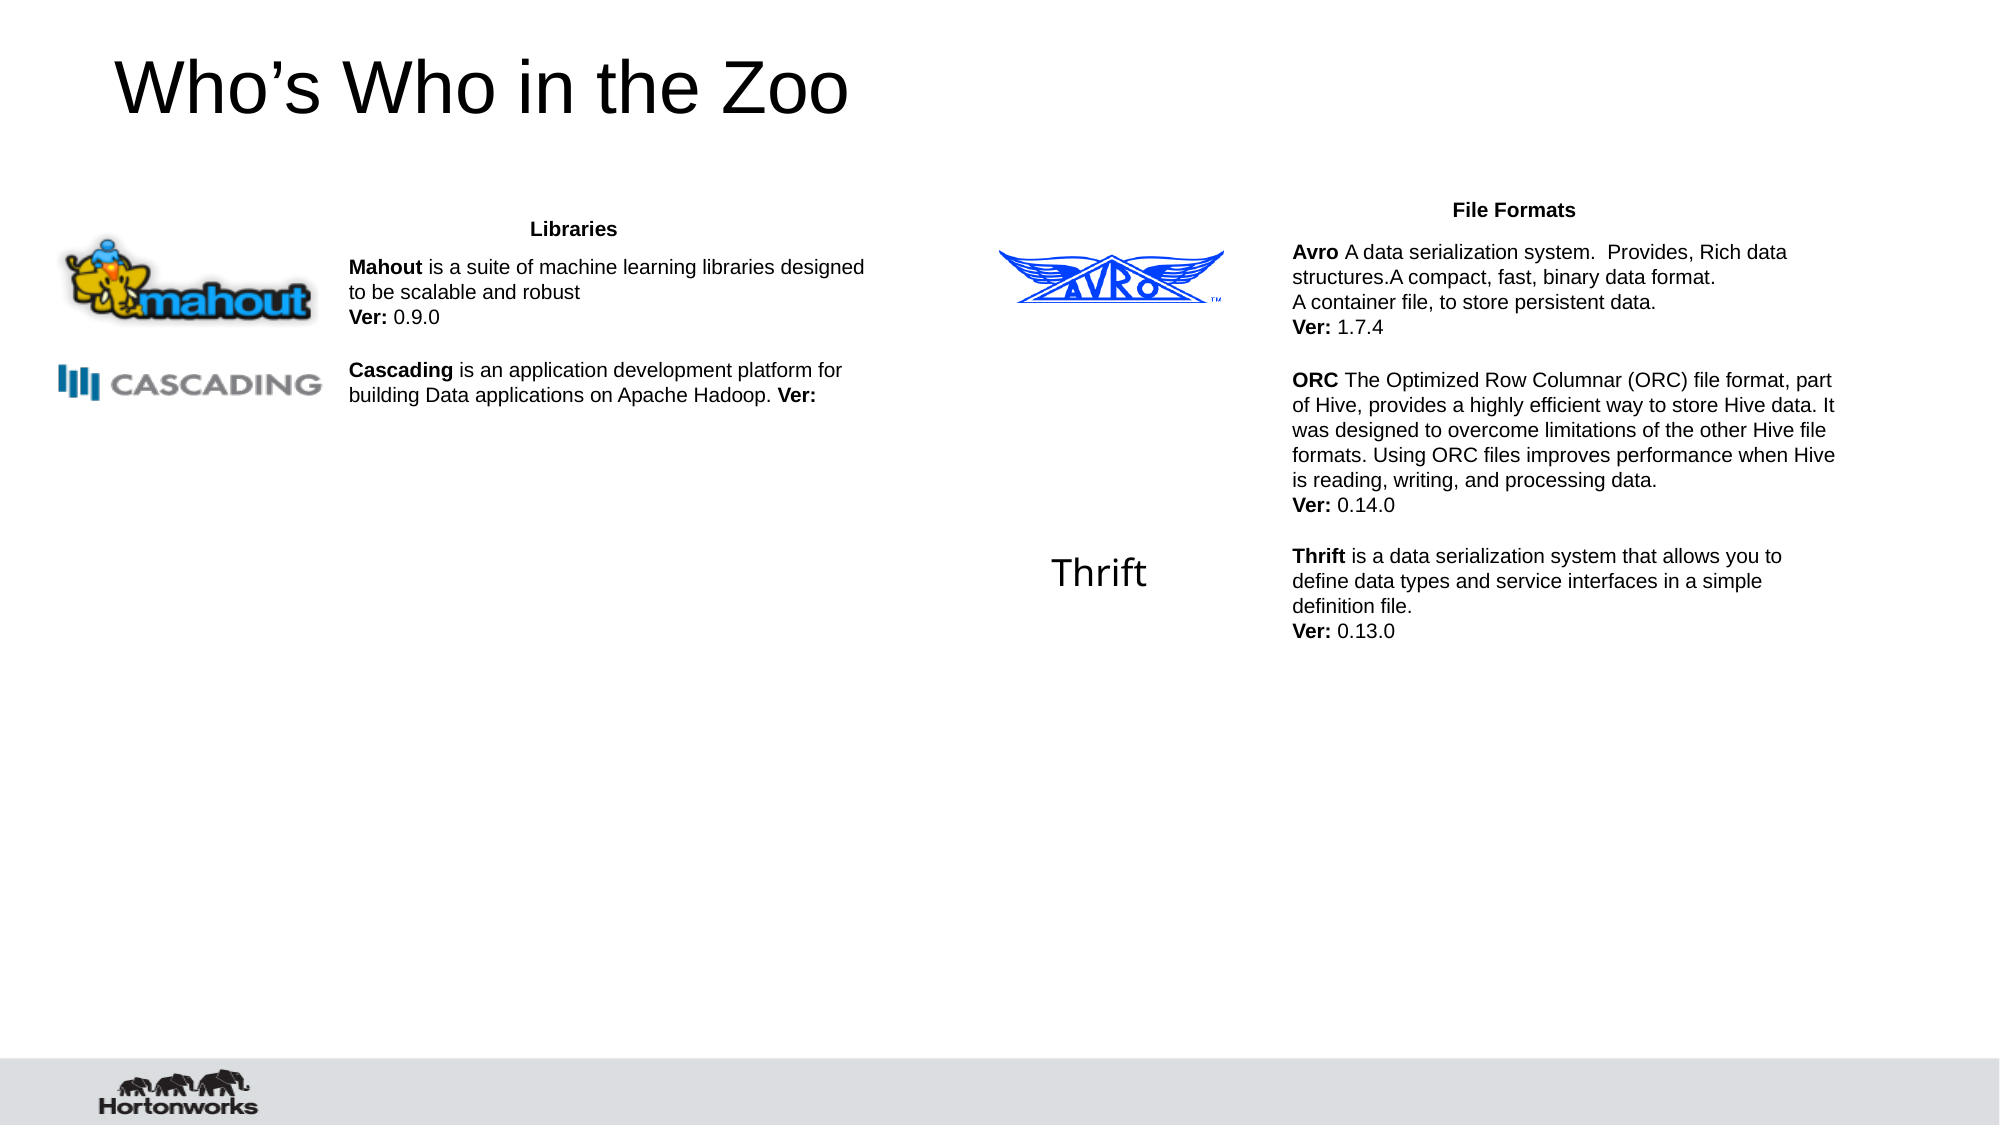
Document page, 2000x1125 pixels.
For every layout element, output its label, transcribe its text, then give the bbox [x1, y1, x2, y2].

text_box Thrift [1038, 542, 1168, 601]
text_box Mahout is a suite of machine learning libraries designed to be scalable and robust Ver: 0.9.0 [336, 247, 881, 335]
text_box Cascading is an application development platform for building Data applications on Apache Hadoop. Ver: [336, 349, 881, 413]
text_box Avro A data serialization system. Provides, Rich data structures.A compact, fast, binary data format. A container file, to store persistent data. Ver: 1.7.4 [1279, 232, 1849, 346]
text_box File Formats [1439, 190, 1590, 228]
title Who’s Who in the Zoo [99, 0, 1900, 167]
text_box Thrift is a data serialization system that allows you to define data types and service interfaces in a simple definition file. Ver: 0.13.0 [1279, 536, 1849, 649]
text_box ORC The Optimized Row Columnar (ORC) file format, part of Hive, provides a highly efficient way to store Hive data. It was designed to overcome limitations of the other Hive file formats. Using ORC files improves performance when Hive is reading, writing, and processing data. Ver: 0.14.0 [1279, 360, 1849, 524]
text_box Libraries [517, 209, 631, 247]
picture [0, 0, 2000, 1125]
